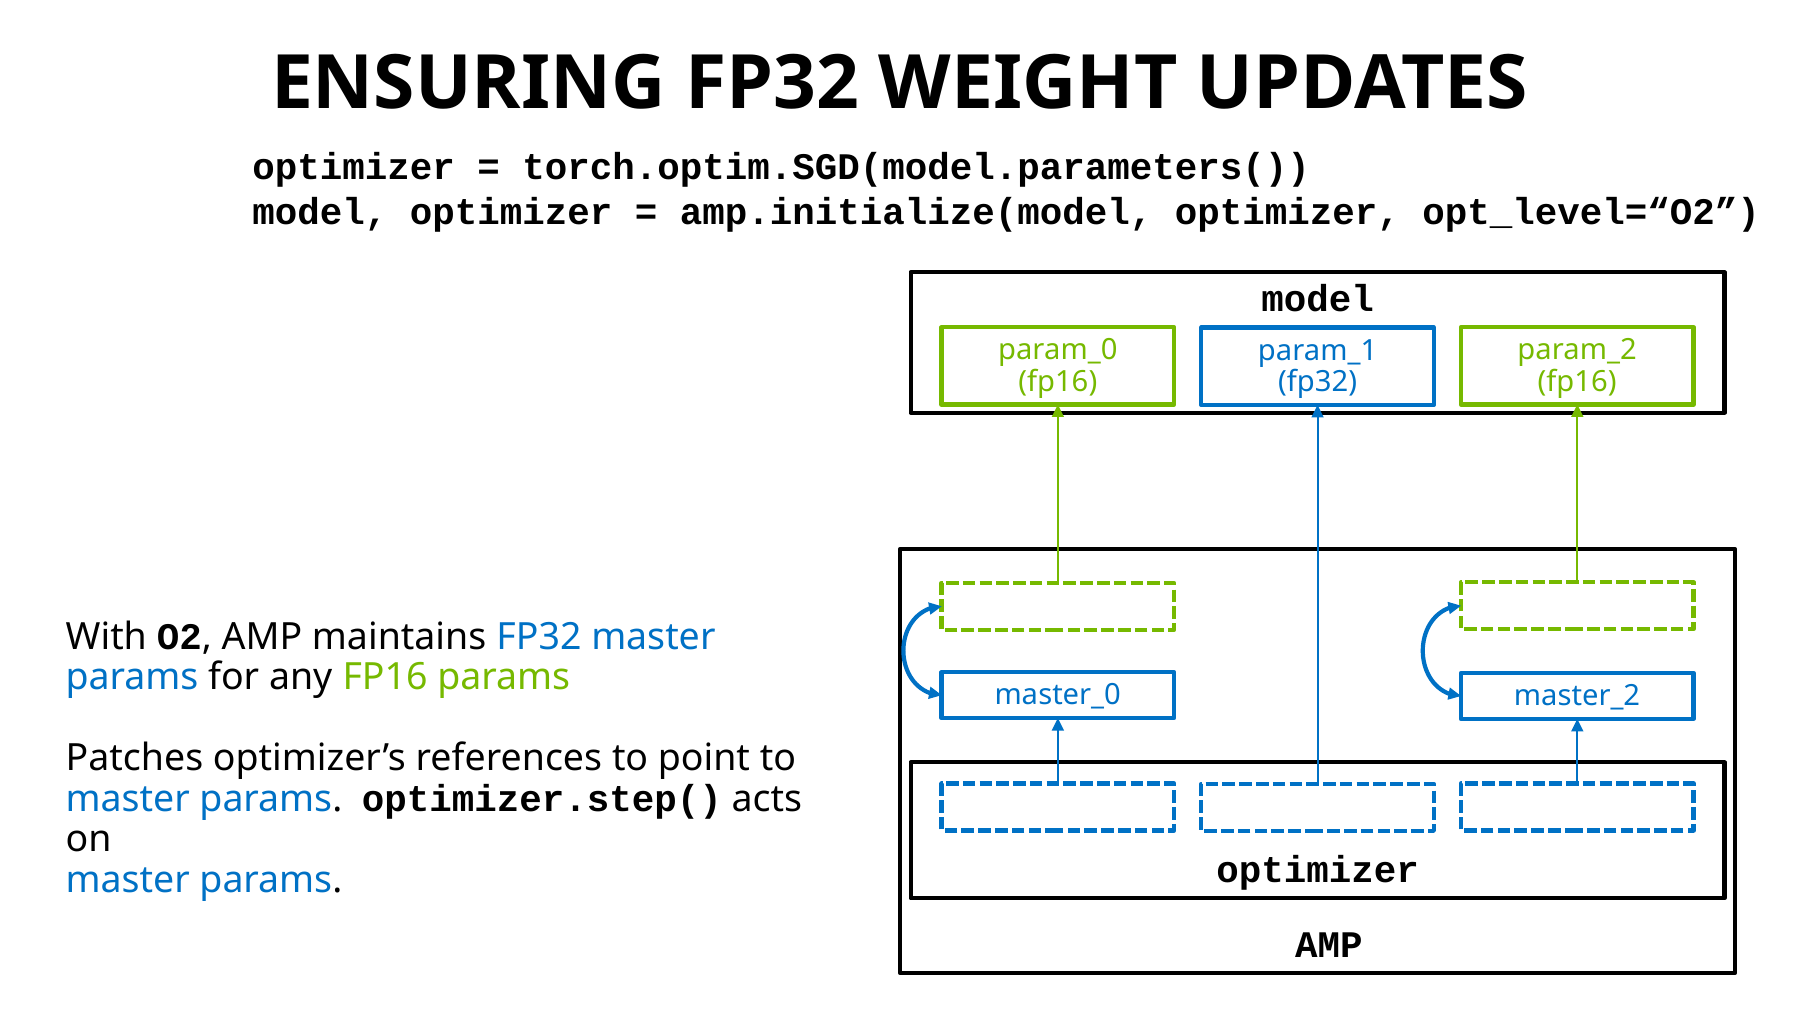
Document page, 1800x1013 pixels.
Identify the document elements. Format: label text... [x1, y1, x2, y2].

text_box param_2 (fp16) [1459, 325, 1696, 407]
text_box model [909, 270, 1727, 415]
text_box [939, 581, 1176, 632]
text_box [1459, 781, 1696, 833]
text_box [1459, 580, 1696, 631]
text_box [939, 781, 1176, 833]
text_box With O2, AMP maintains FP32 master params for any FP16 params Patches optimizer’s references to point to master params. optimizer.step() acts on master params. [49, 607, 873, 909]
text_box master_0 [939, 670, 1176, 720]
text_box optimizer [909, 760, 1727, 900]
text_box master_2 [1459, 671, 1696, 721]
text_box [1199, 782, 1436, 833]
text_box AMP [898, 547, 1737, 975]
text_box optimizer = torch.optim.SGD(model.parameters()) model, optimizer = amp.initialize(model, optimizer, opt_level=“O2”) [237, 134, 1800, 240]
title Ensuring FP32 weight updates [244, 11, 1556, 133]
text_box param_1 (fp32) [1199, 325, 1436, 407]
text_box param_0 (fp16) [939, 325, 1176, 407]
